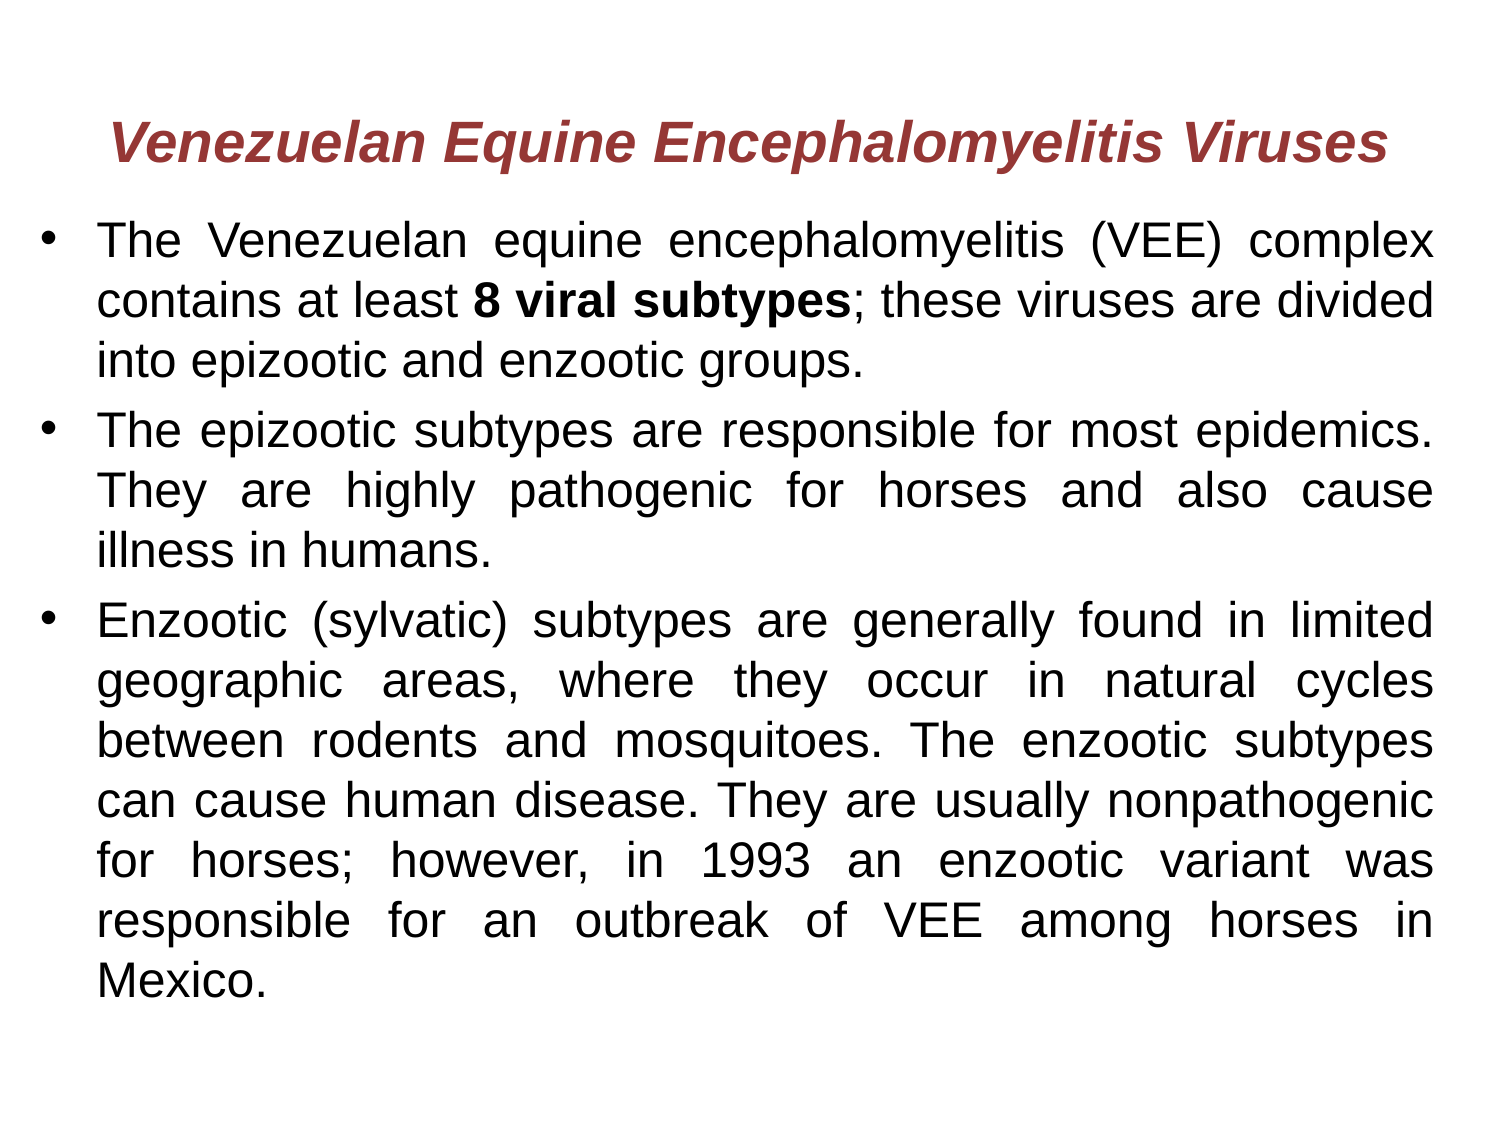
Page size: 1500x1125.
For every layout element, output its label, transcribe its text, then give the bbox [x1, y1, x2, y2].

list The Venezuelan equine encephalomyelitis (VEE) complex contains at least 8 viral subtypes; these viruses are divided into epizootic and enzootic groups. The epizootic subtypes are responsible for most epidemics. They are highly pathogenic for horses and also cause illness in humans. Enzootic (sylvatic) subtypes are generally found in limited geographic areas, where they occur in natural cycles between rodents and mosquitoes. The enzootic subtypes can cause human disease. They are usually nonpathogenic for horses; however, in 1993 an enzootic variant was responsible for an outbreak of VEE among horses in Mexico. [24, 200, 1450, 1000]
title Venezuelan Equine Encephalomyelitis Viruses [75, 45, 1425, 200]
